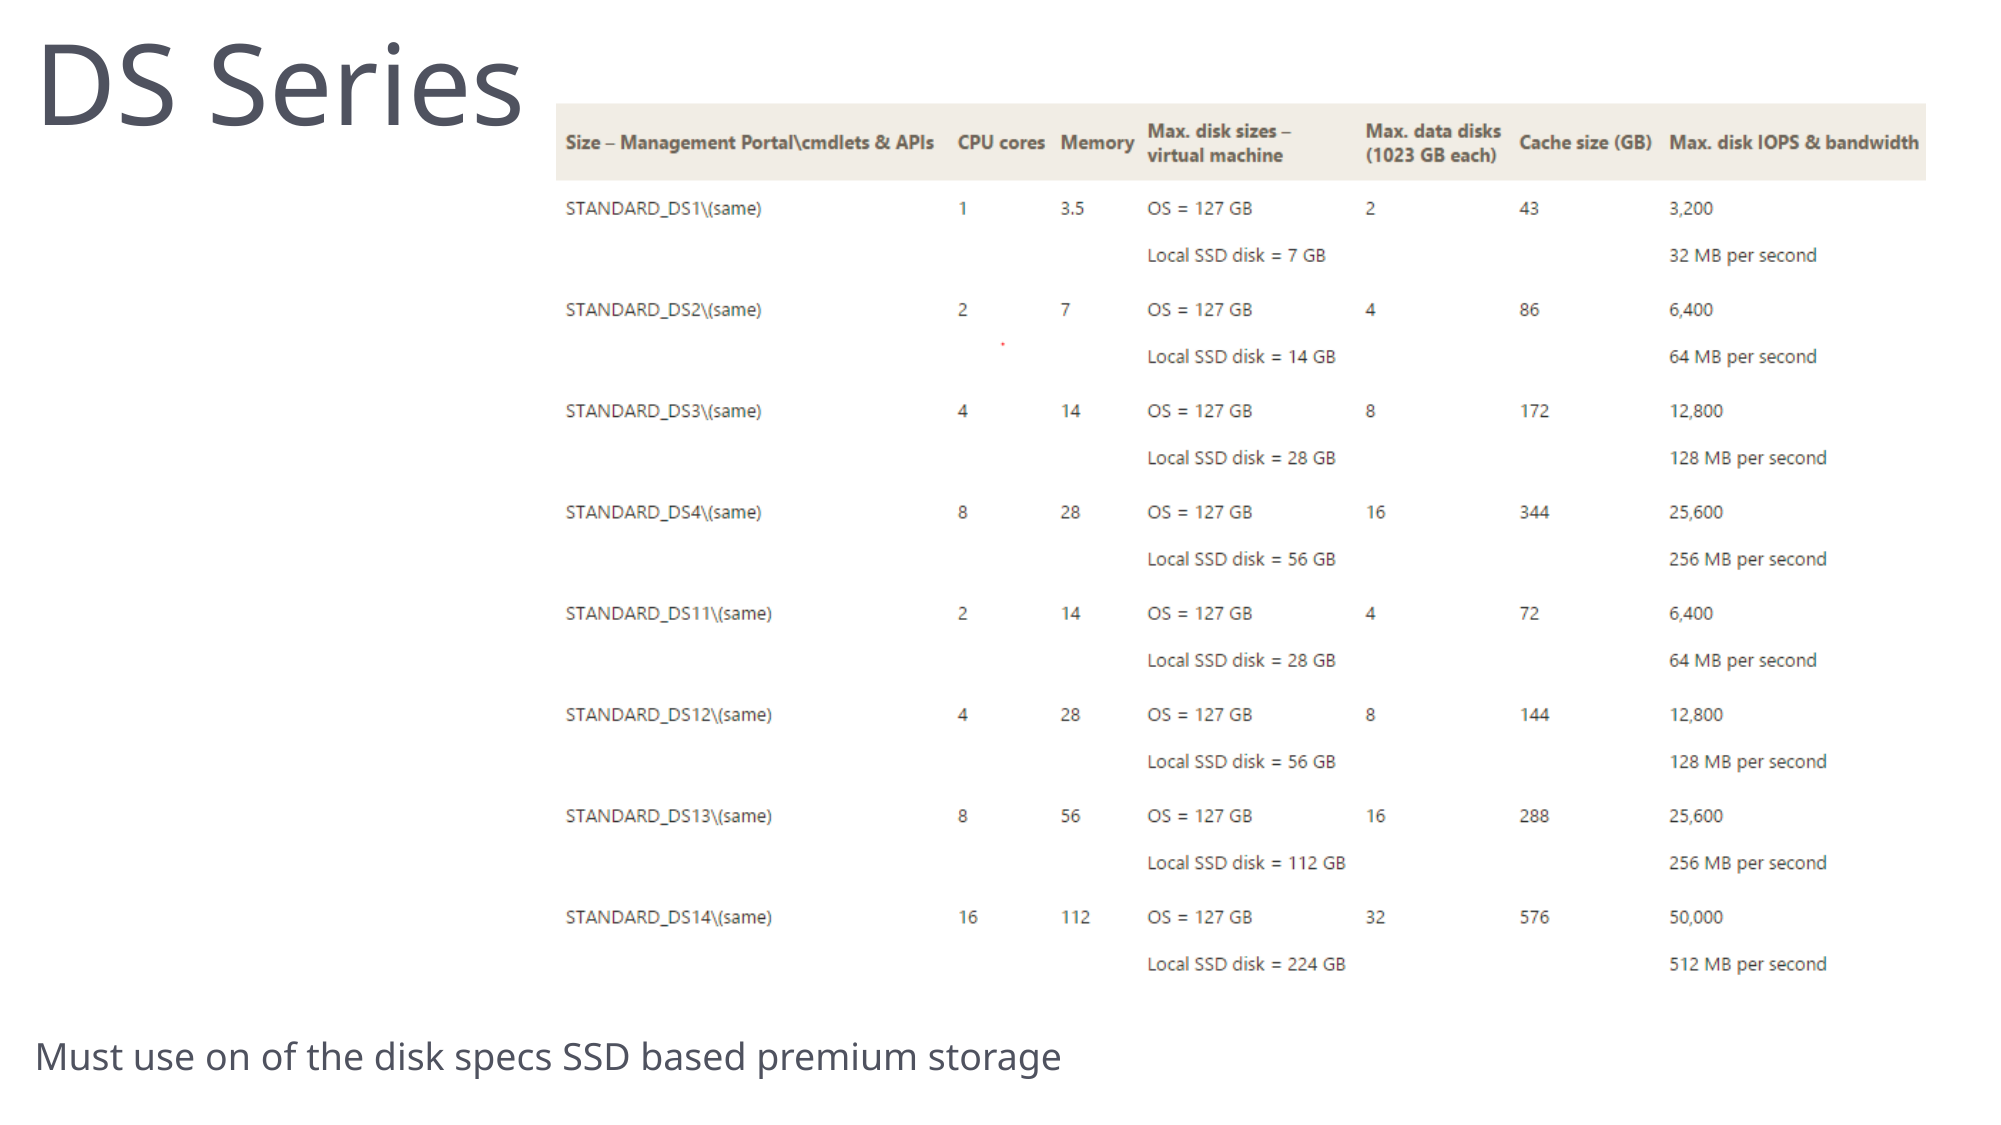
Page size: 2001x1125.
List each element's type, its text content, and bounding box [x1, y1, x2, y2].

text_box DS Series [19, 5, 832, 156]
text_box Must use on of the disk specs SSD based premium storage [19, 1025, 1228, 1086]
picture [556, 98, 1926, 985]
